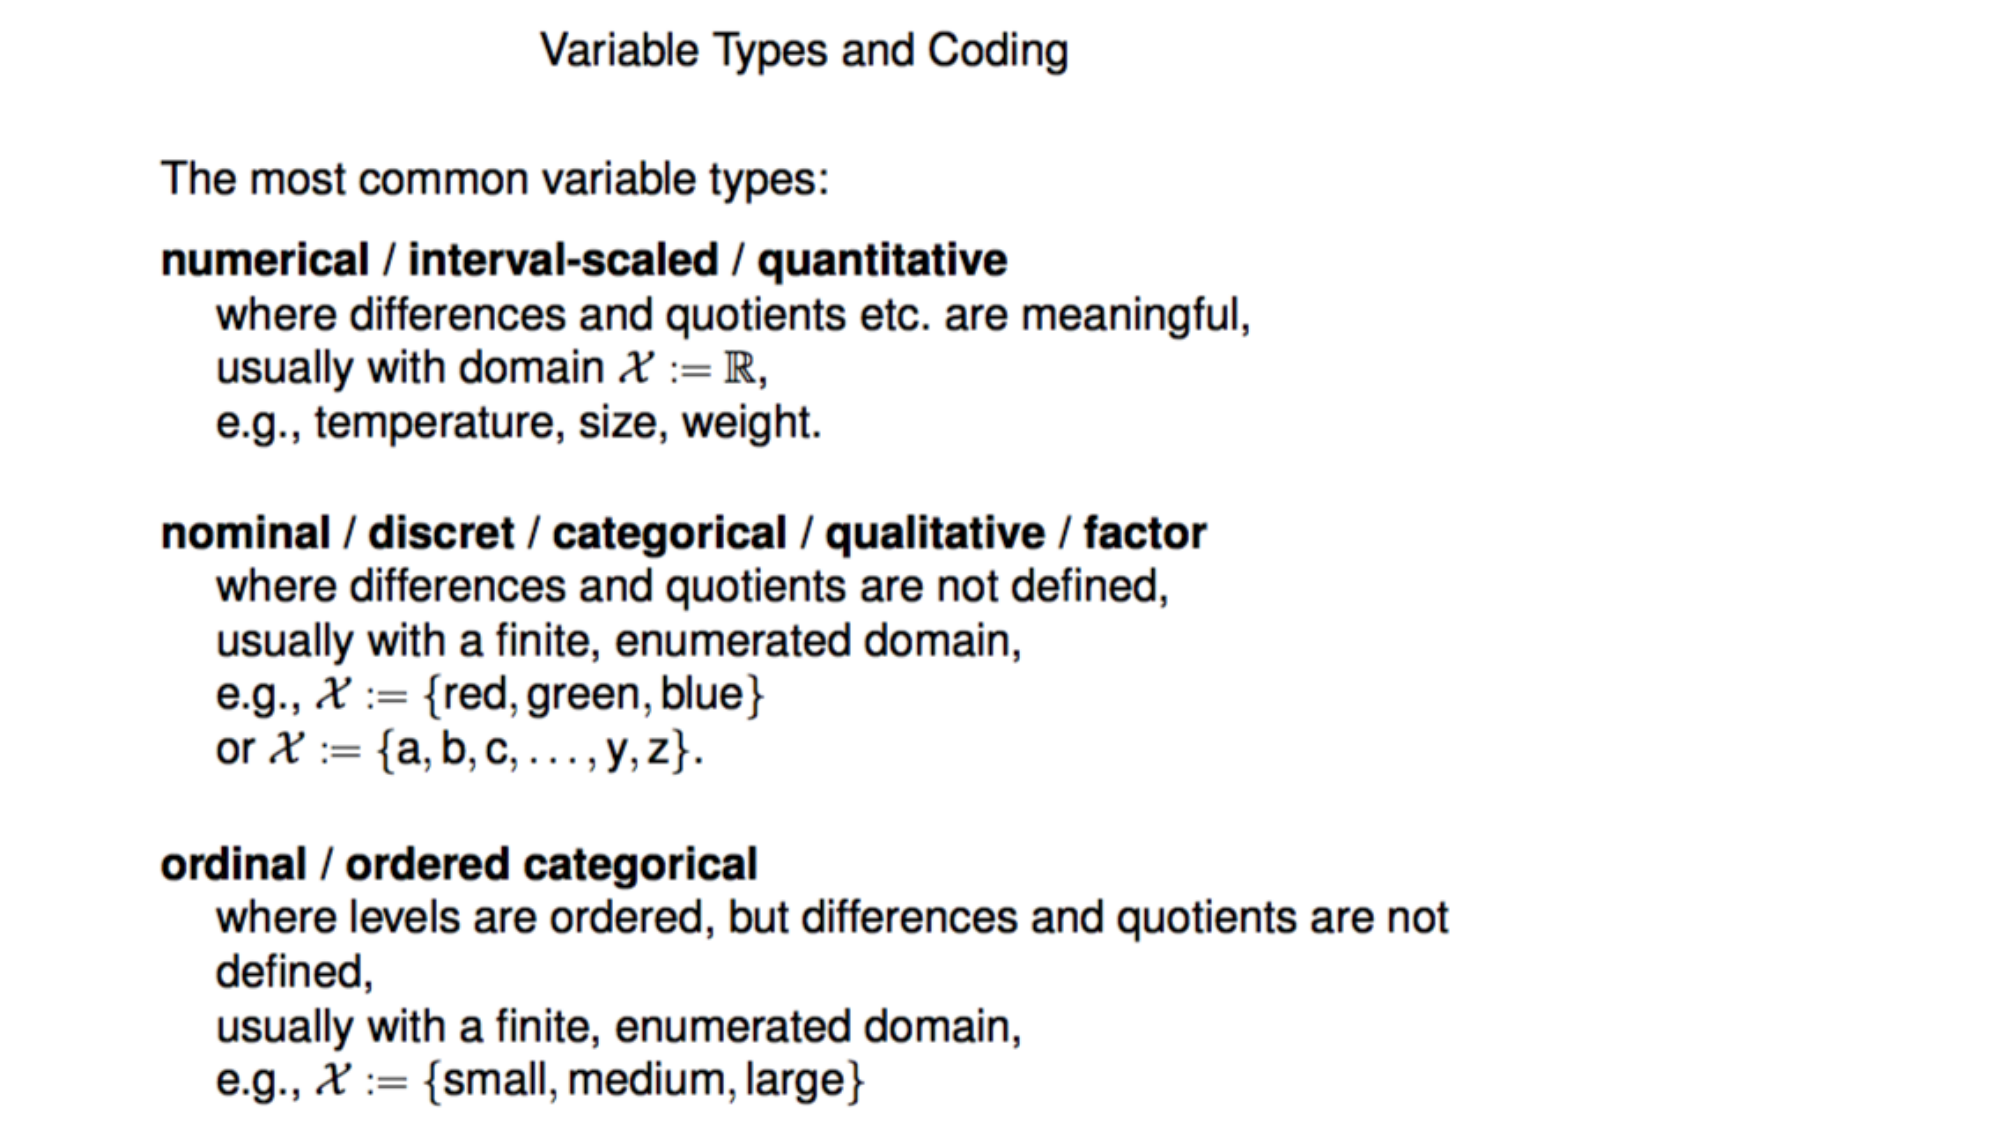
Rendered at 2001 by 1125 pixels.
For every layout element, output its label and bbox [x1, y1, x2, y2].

picture [0, 19, 1485, 1125]
